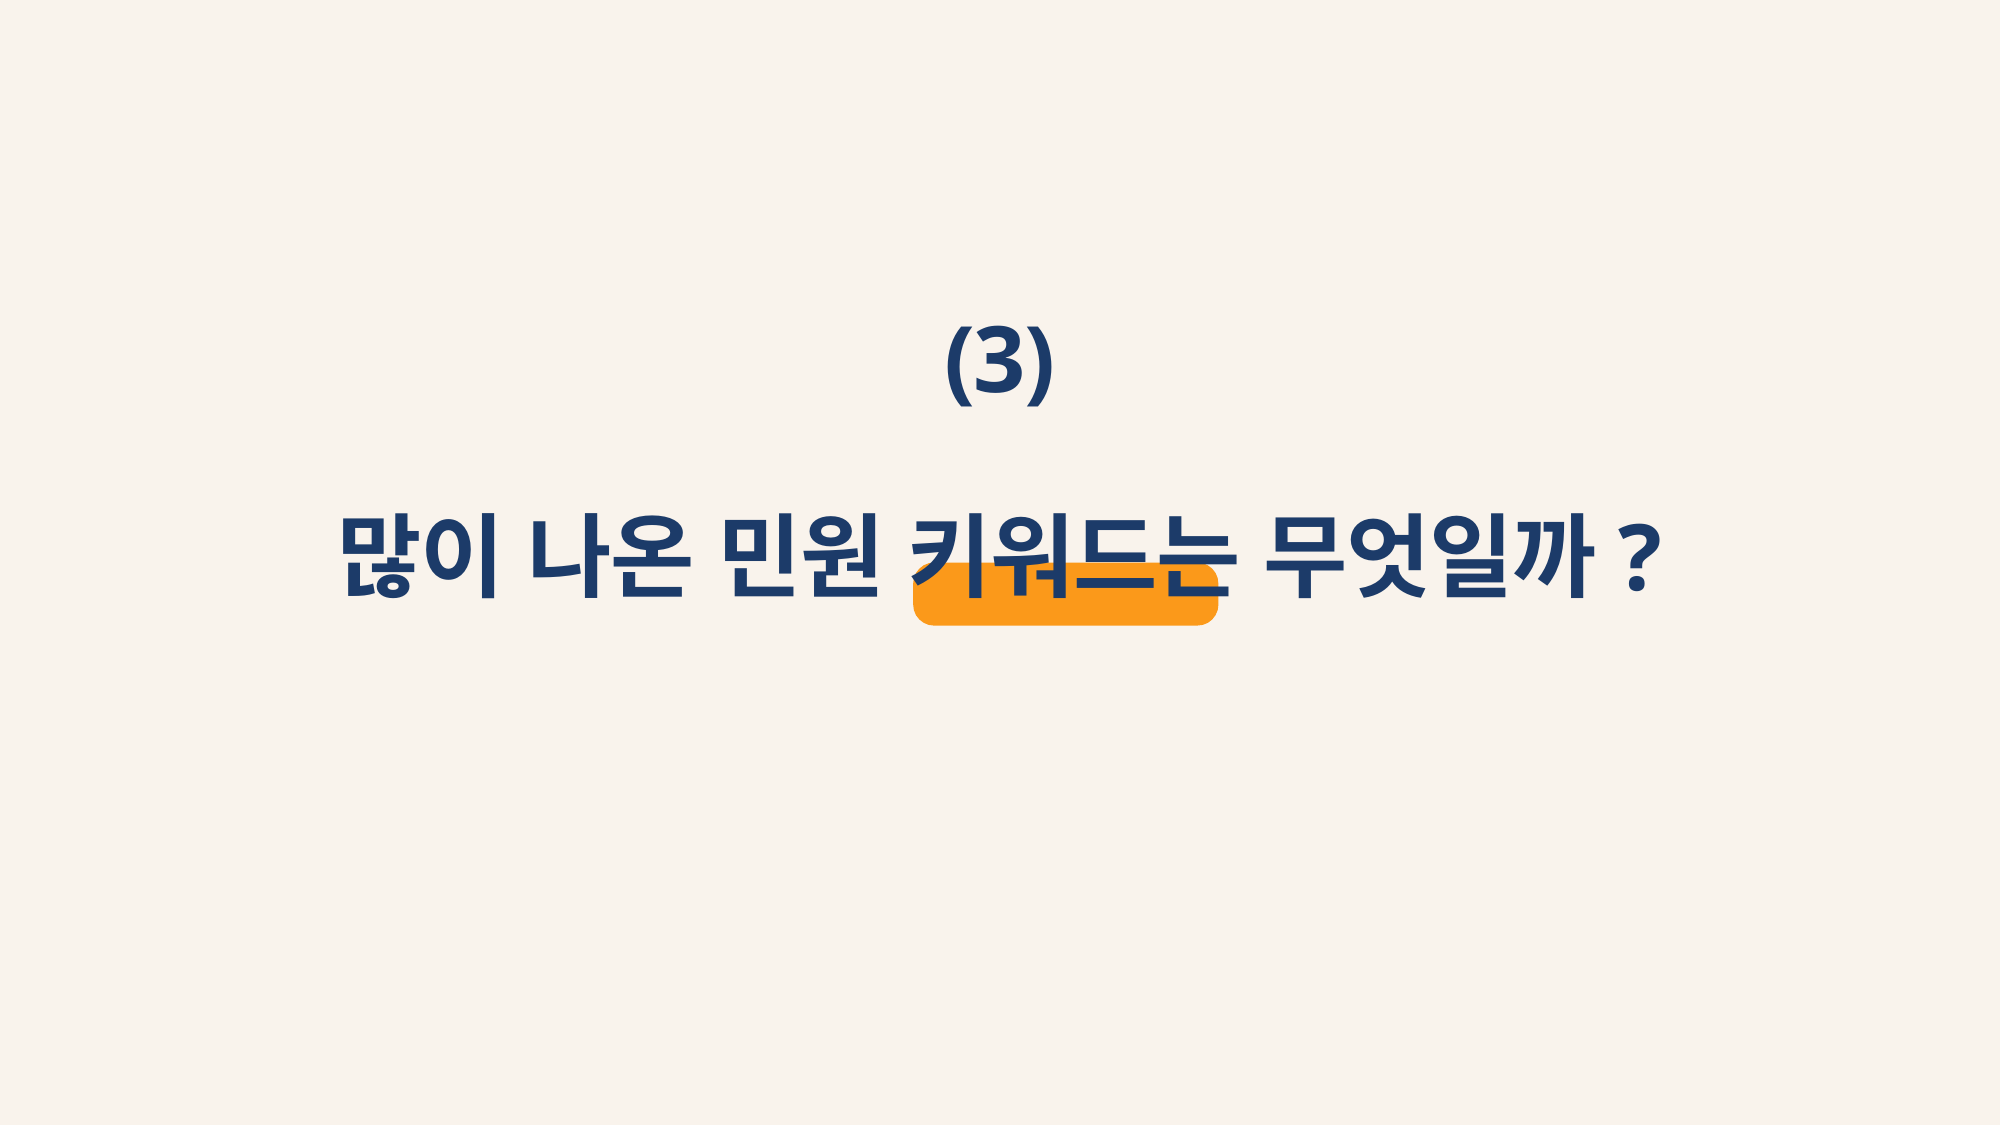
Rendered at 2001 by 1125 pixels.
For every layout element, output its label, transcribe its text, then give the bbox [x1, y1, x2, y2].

text_box [916, 618, 1215, 627]
title (3) 많이 나온 민원 키워드는 무엇일까? [137, 507, 1863, 618]
